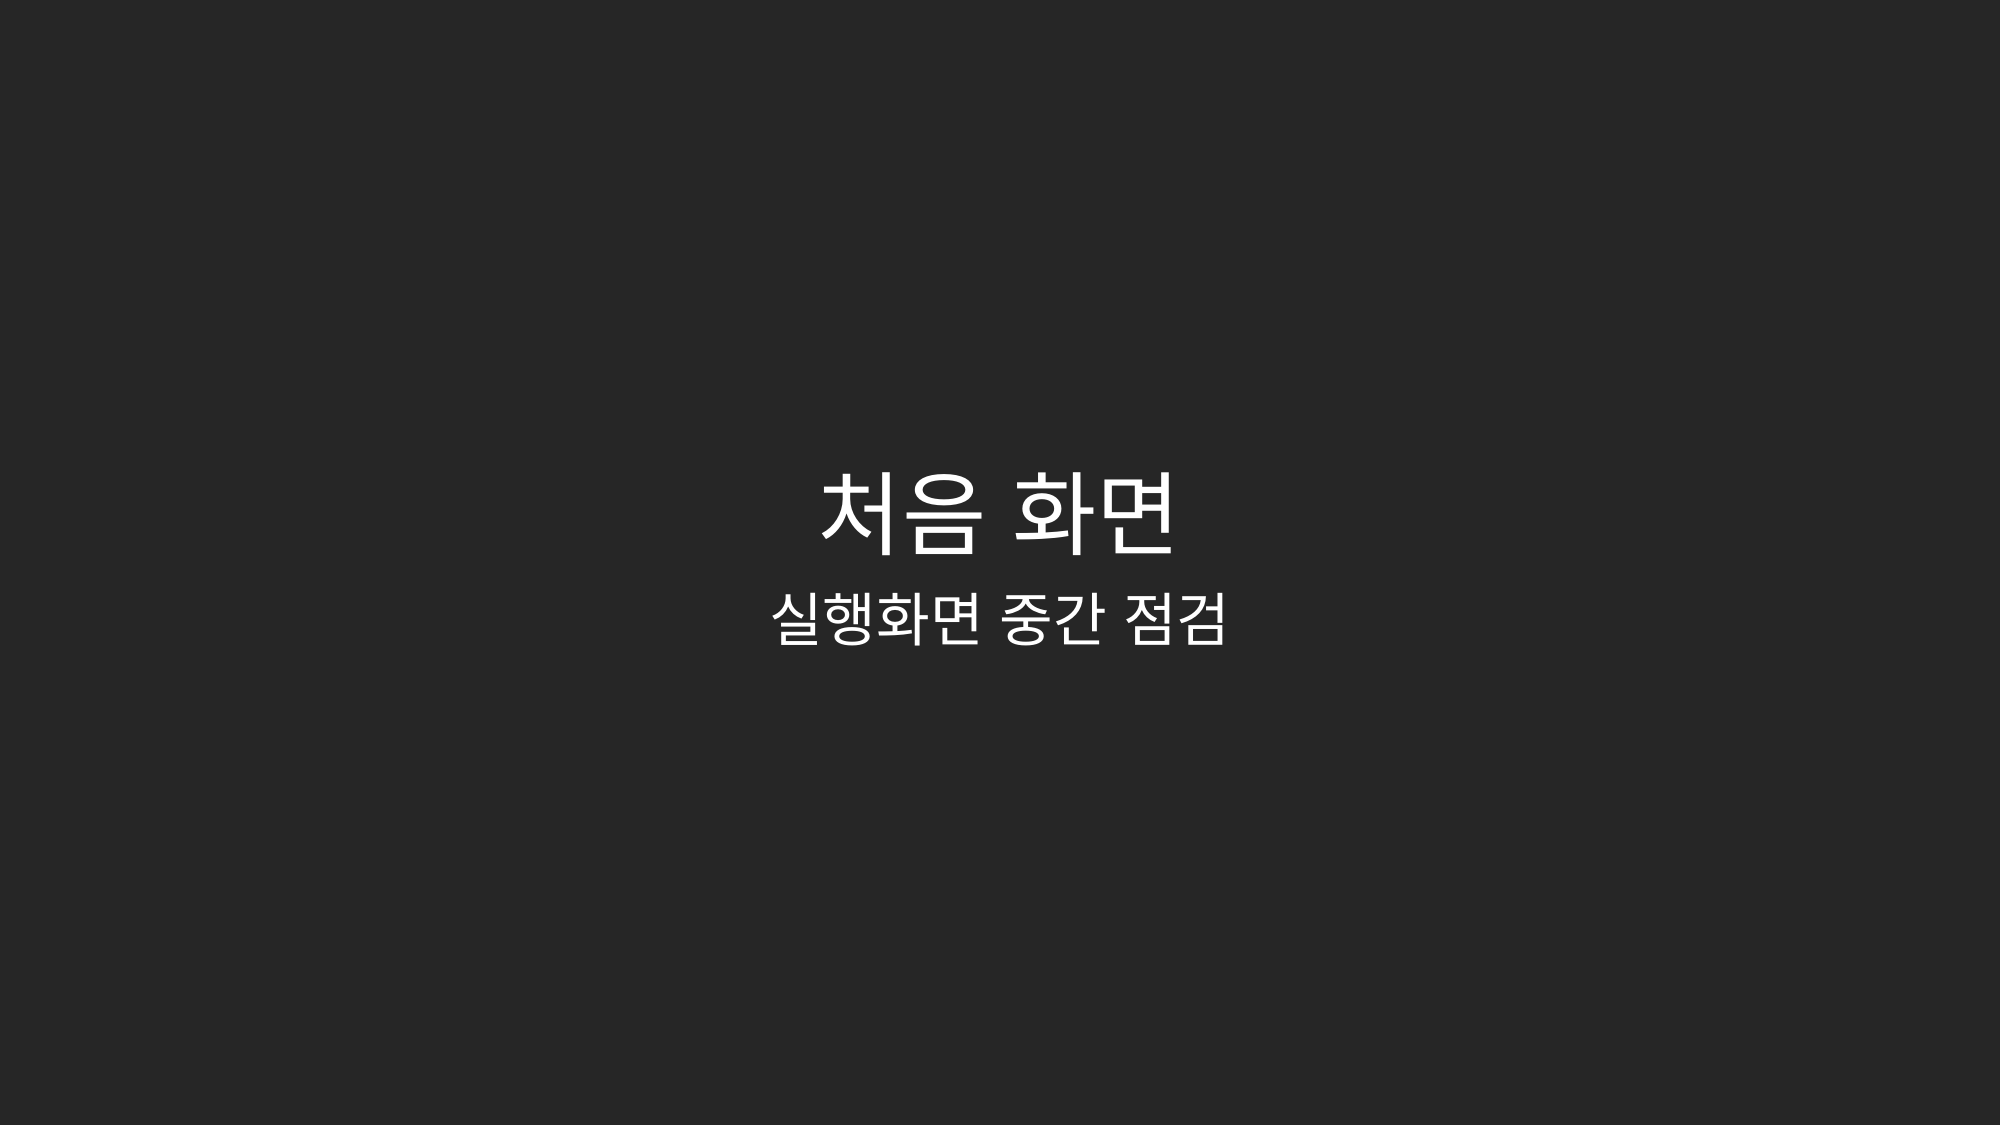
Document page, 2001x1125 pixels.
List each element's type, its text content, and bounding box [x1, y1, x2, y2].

text_box 처음 화면 [803, 449, 1197, 575]
text_box 실행화면 중간 점검 [754, 576, 1246, 661]
